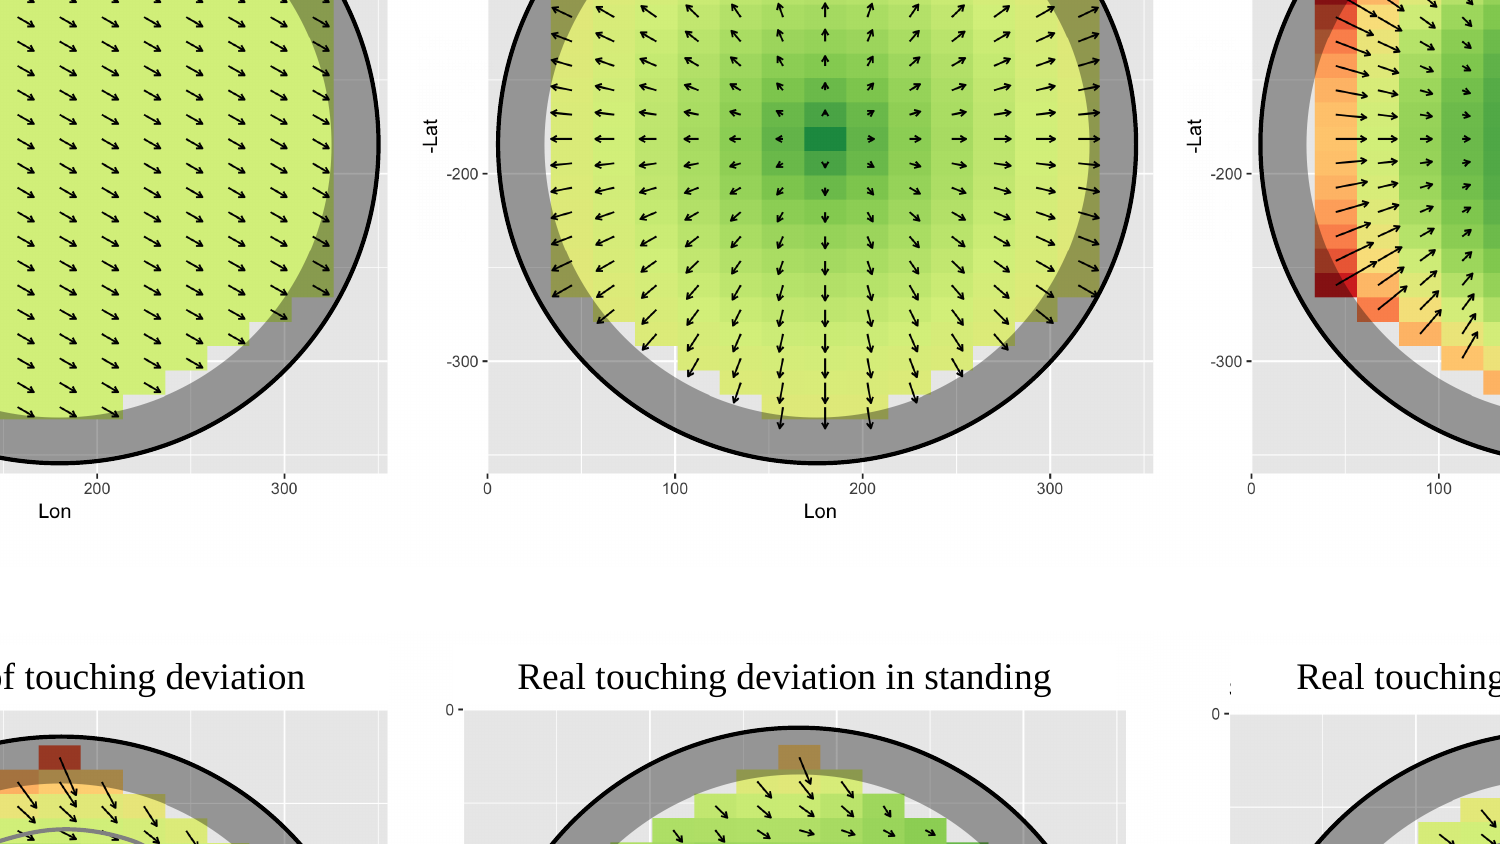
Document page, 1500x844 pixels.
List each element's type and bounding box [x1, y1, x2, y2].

text_box [0, 0, 1500, 567]
text_box [0, 631, 1500, 844]
